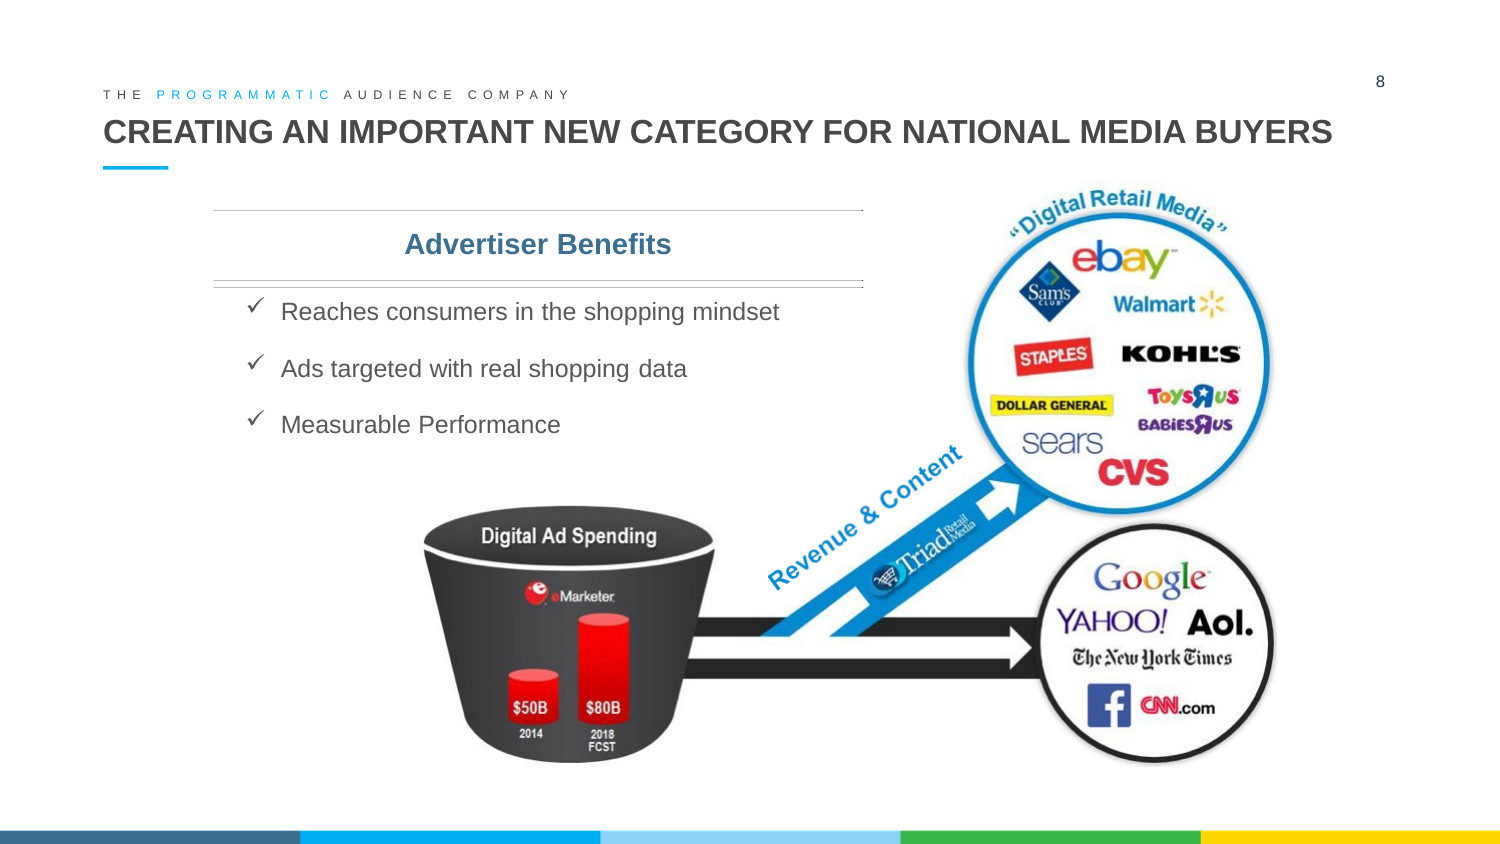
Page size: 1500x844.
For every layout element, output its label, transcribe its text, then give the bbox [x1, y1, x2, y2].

title CREATING AN IMPORTANT NEW CATEGORY FOR NATIONAL MEDIA BUYERS [103, 103, 1397, 158]
text_box Advertiser Benefits Reaches consumers in the shopping mindset Ads targeted with real shopping data Measurable Performance [244, 281, 844, 286]
picture [0, 0, 1500, 844]
slide_number 8 [1375, 70, 1440, 96]
text_box Advertiser Benefits Reaches consumers in the shopping mindset Ads targeted with real shopping data Measurable Performance [244, 289, 844, 439]
text_box Advertiser Benefits Reaches consumers in the shopping mindset Ads targeted with real shopping data Measurable Performance [244, 225, 844, 279]
text_box [418, 180, 1278, 767]
text_box [767, 444, 963, 591]
text_box THE PROGRAMMATIC AUDIENCE COMPANY [103, 87, 759, 103]
